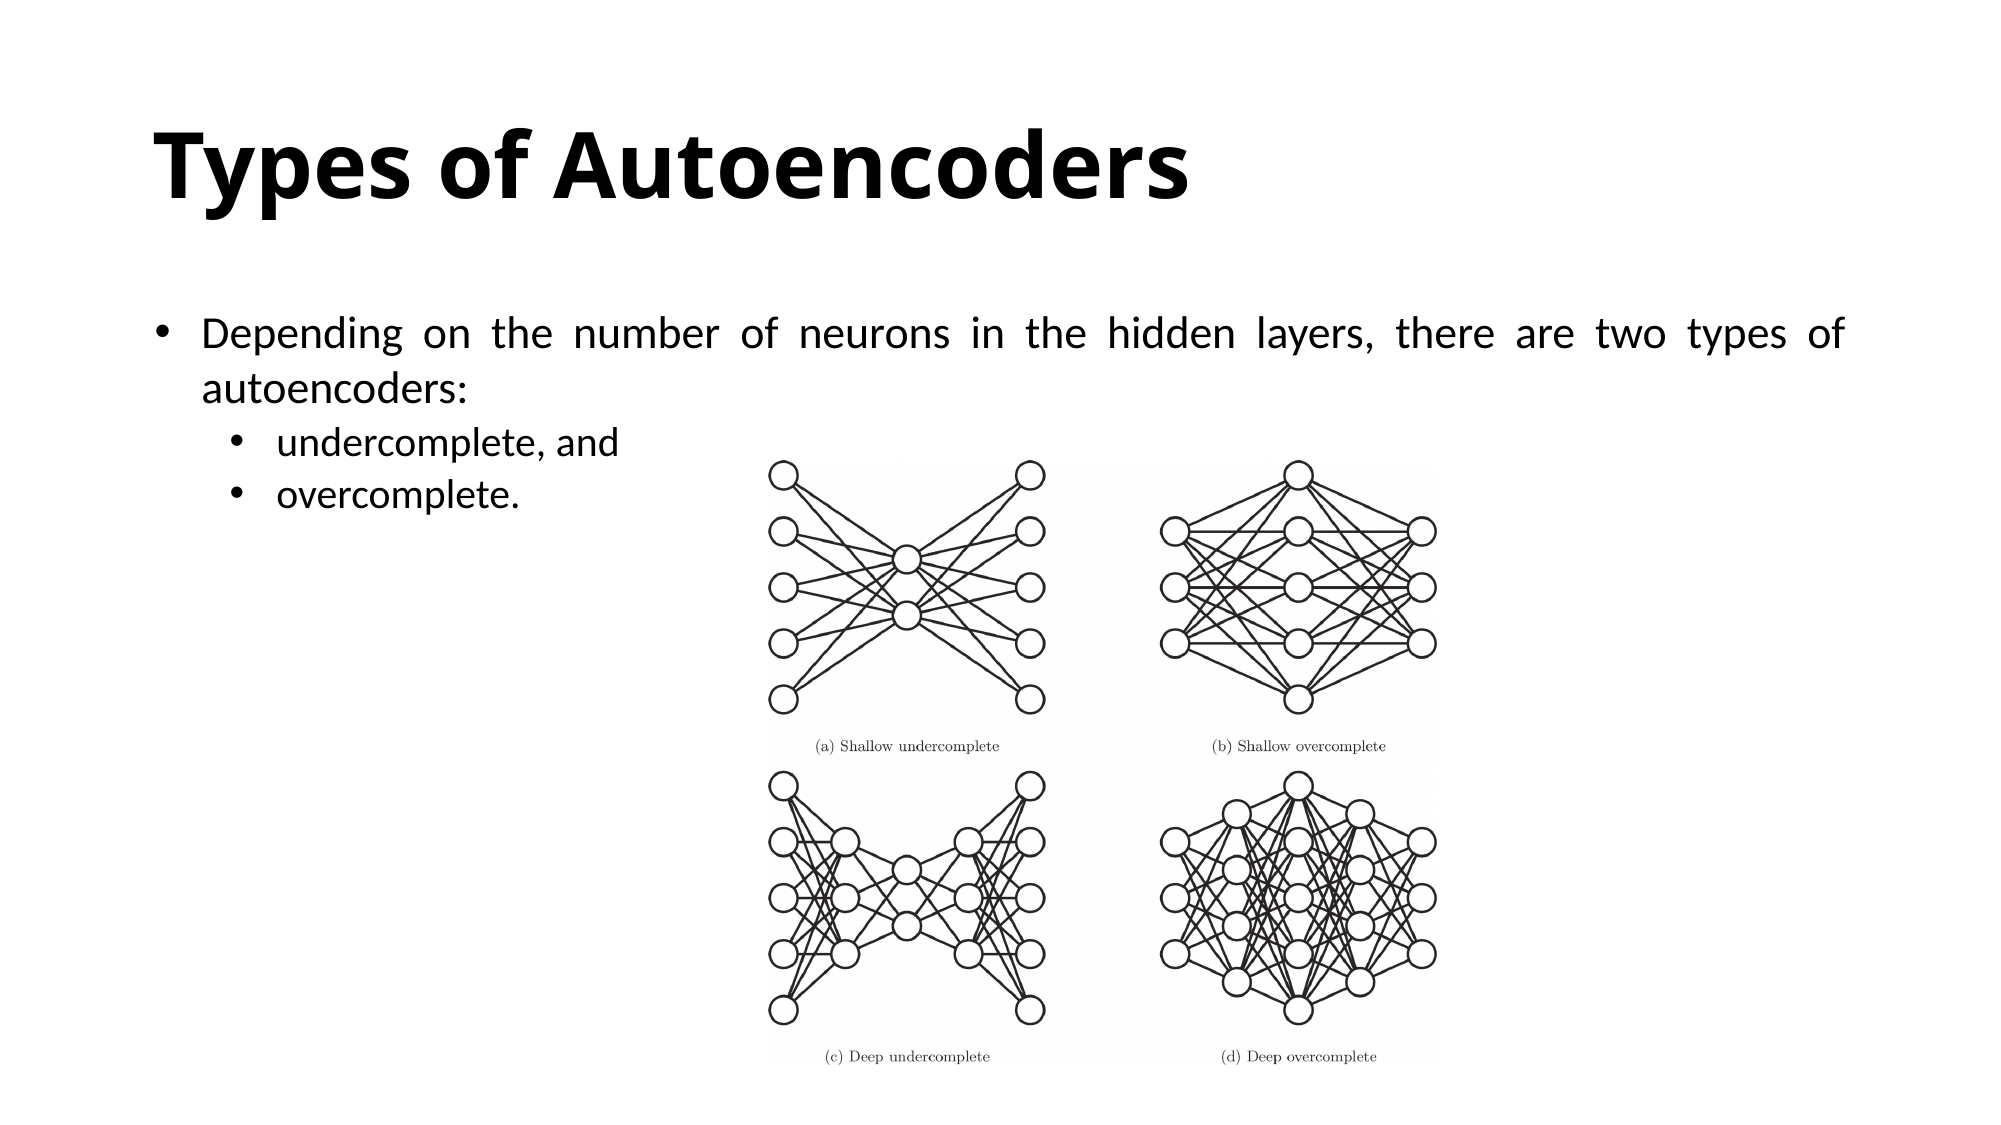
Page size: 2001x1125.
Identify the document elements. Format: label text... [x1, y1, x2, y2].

list Depending on the number of neurons in the hidden layers, there are two types of autoencoders: undercomplete, and overcomplete. [137, 295, 1863, 1010]
title Types of Autoencoders [137, 59, 1863, 278]
picture [768, 460, 1437, 1065]
